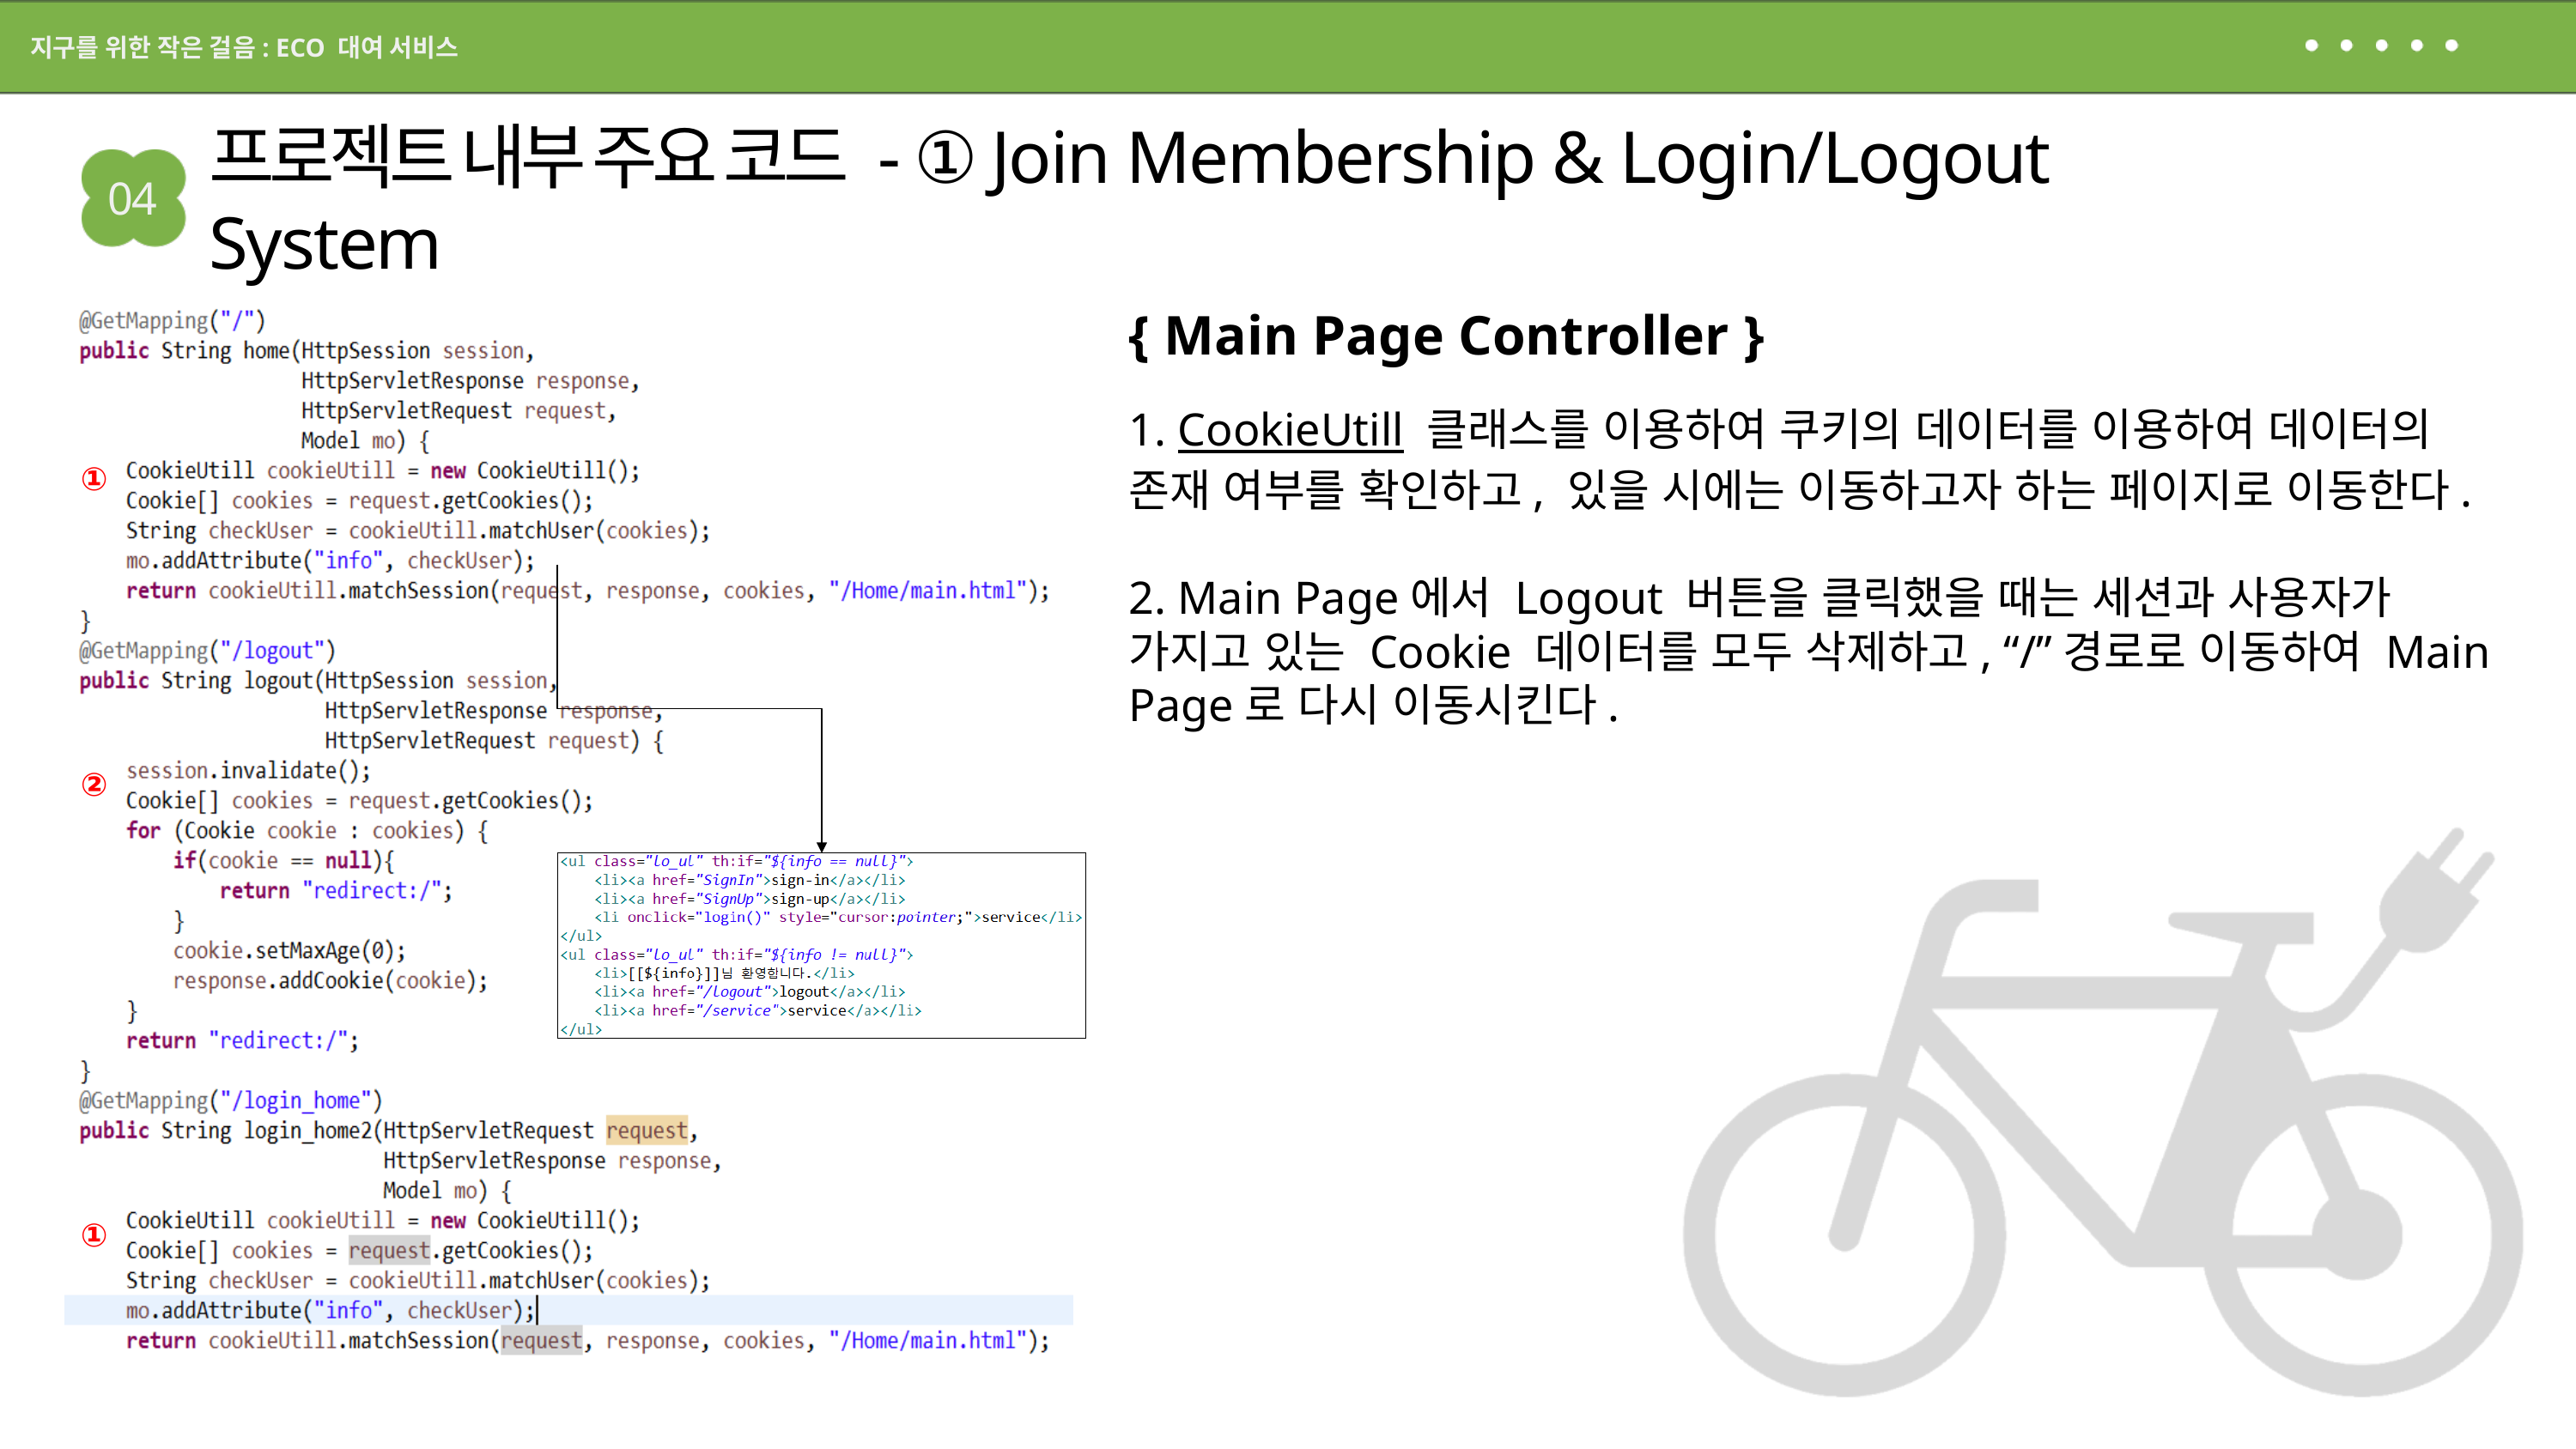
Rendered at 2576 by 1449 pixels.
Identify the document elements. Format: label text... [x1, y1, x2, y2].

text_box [67, 149, 197, 248]
picture [64, 294, 1087, 1358]
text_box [2410, 39, 2424, 53]
text_box { Main Page Controller } [1115, 294, 2512, 373]
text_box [544, 576, 835, 841]
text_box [2445, 39, 2459, 53]
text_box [0, 91, 2576, 94]
text_box 1. CookieUtill 클래스를 이용하여 쿠키의 데이터를 이용하여 데이터의 존재 여부를 확인하고, 있을 시에는 이동하고자 하는 페이지로 이동한다. 2. Main Page에서 Logout 버튼을 클릭했을 때는 세션과 사용자가 가지고 있는 Cookie 데이터를 모두 삭제하고, “/”경로로 이동하여 Main Page로 다시 이동시킨다. [1115, 395, 2527, 737]
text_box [1680, 825, 2527, 1401]
text_box 프로젝트 내부 주요 코드 - ① Join Membership & Login/Logout System [196, 105, 2287, 290]
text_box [2306, 39, 2319, 53]
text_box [0, 10, 2576, 90]
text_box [2341, 39, 2354, 53]
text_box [2375, 39, 2389, 53]
